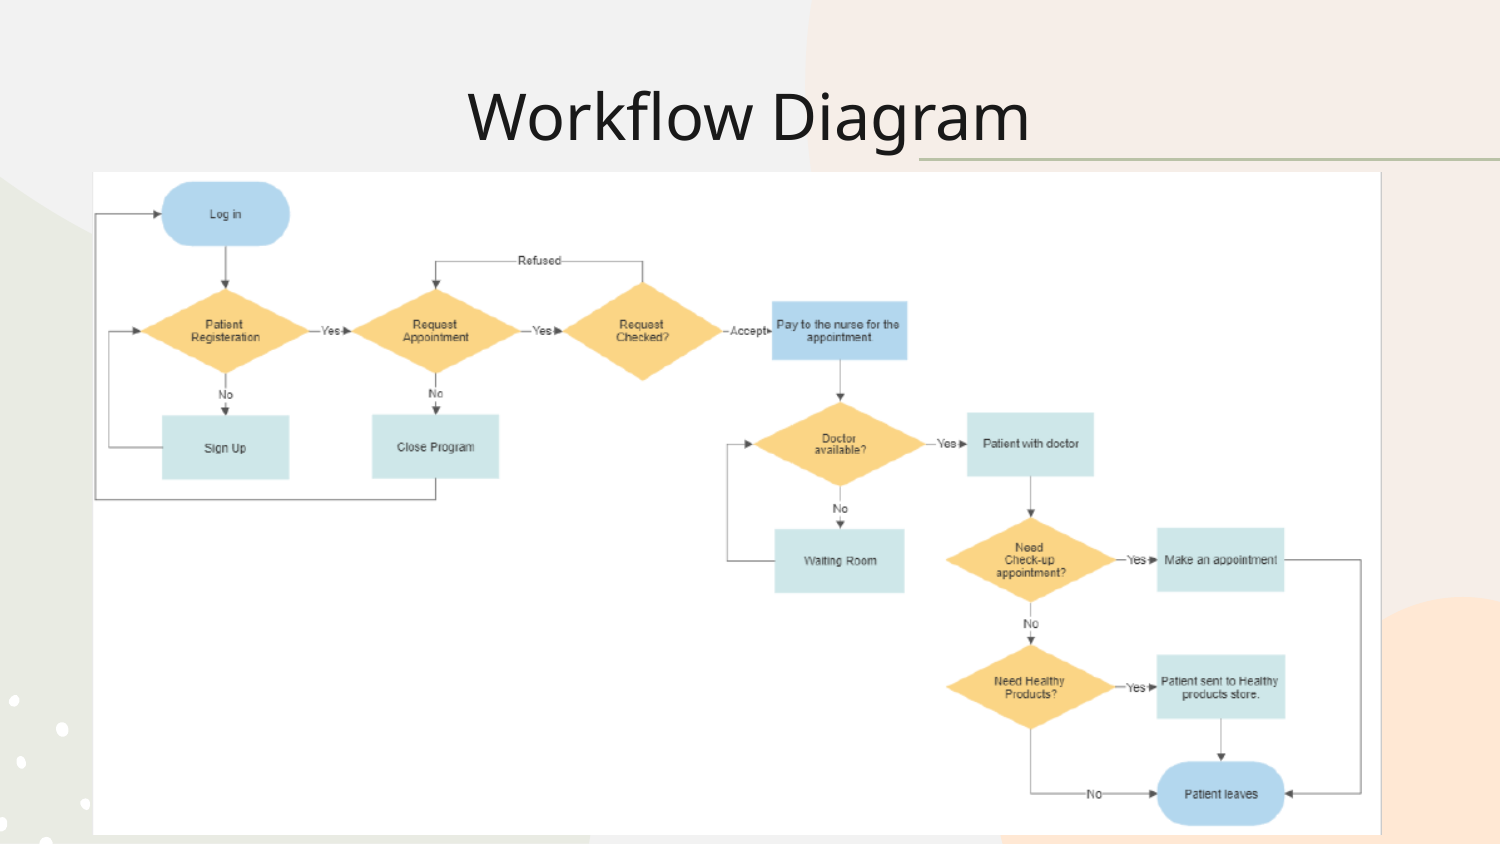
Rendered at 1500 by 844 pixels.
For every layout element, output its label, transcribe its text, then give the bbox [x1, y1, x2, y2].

title Workflow Diagram [118, 88, 1382, 141]
picture [92, 172, 1383, 835]
